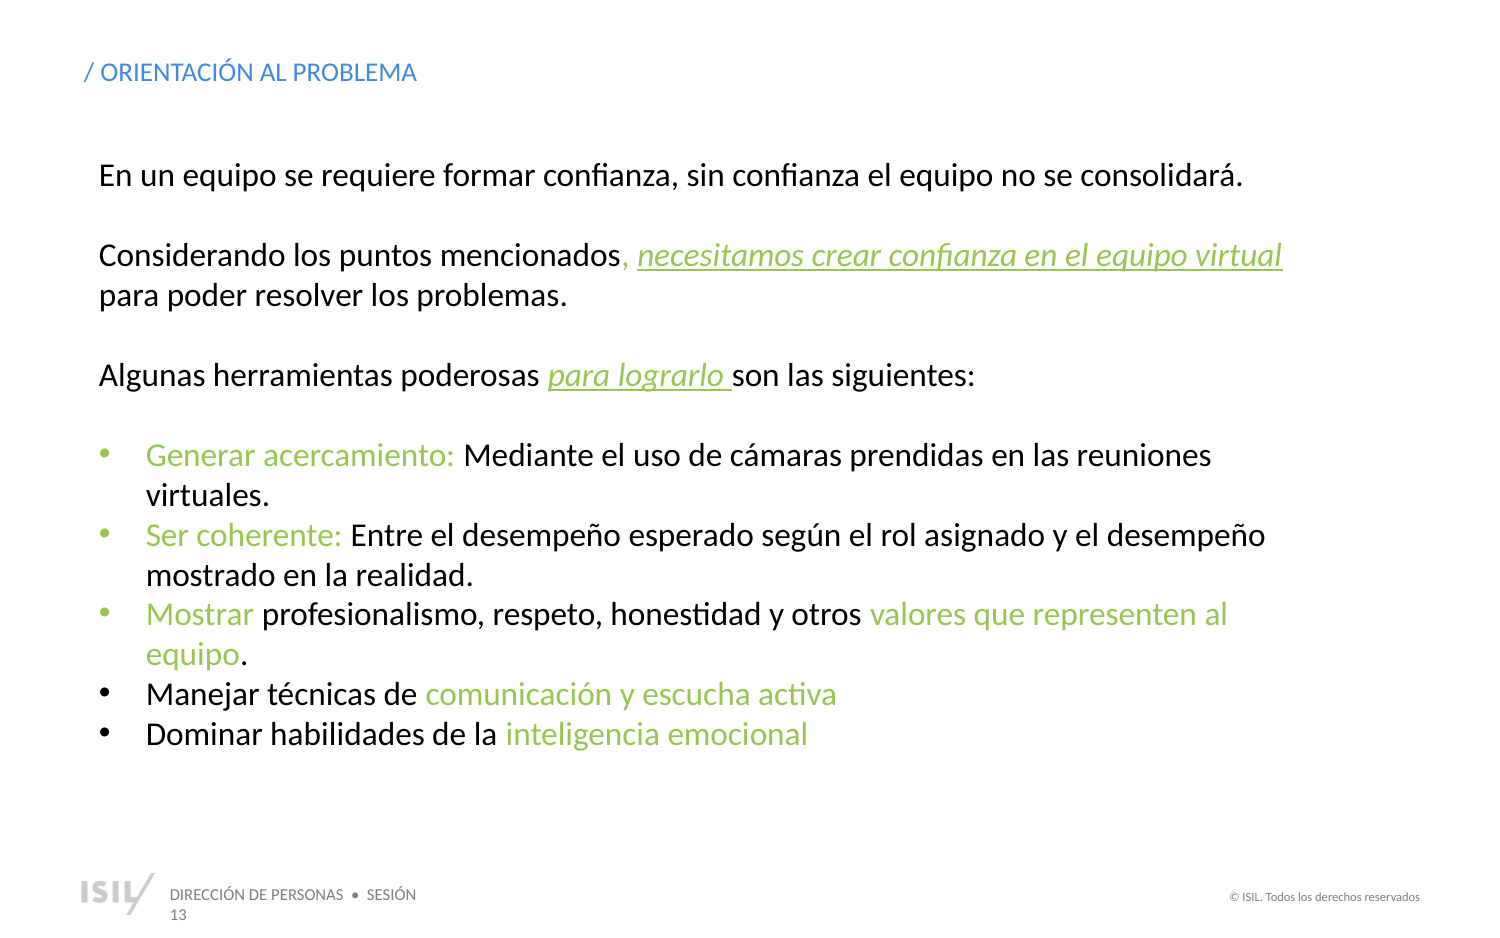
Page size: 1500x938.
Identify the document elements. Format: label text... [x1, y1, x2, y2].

text_box / ORIENTACIÓN AL PROBLEMA [83, 54, 1137, 87]
text_box En un equipo se requiere formar confianza, sin confianza el equipo no se consolidará. Considerando los puntos mencionados, necesitamos crear confianza en el equipo virtual para poder resolver los problemas. Algunas herramientas poderosas para lograrlo son las siguientes: Generar acercamiento: Mediante el uso de cámaras prendidas en las reuniones virtuales. Ser coherente: Entre el desempeño esperado según el rol asignado y el desempeño mostrado en la realidad. Mostrar profesionalismo, respeto, honestidad y otros valores que representen al equipo. Manejar técnicas de comunicación y escucha activa Dominar habilidades de la inteligencia emocional [83, 145, 1318, 760]
